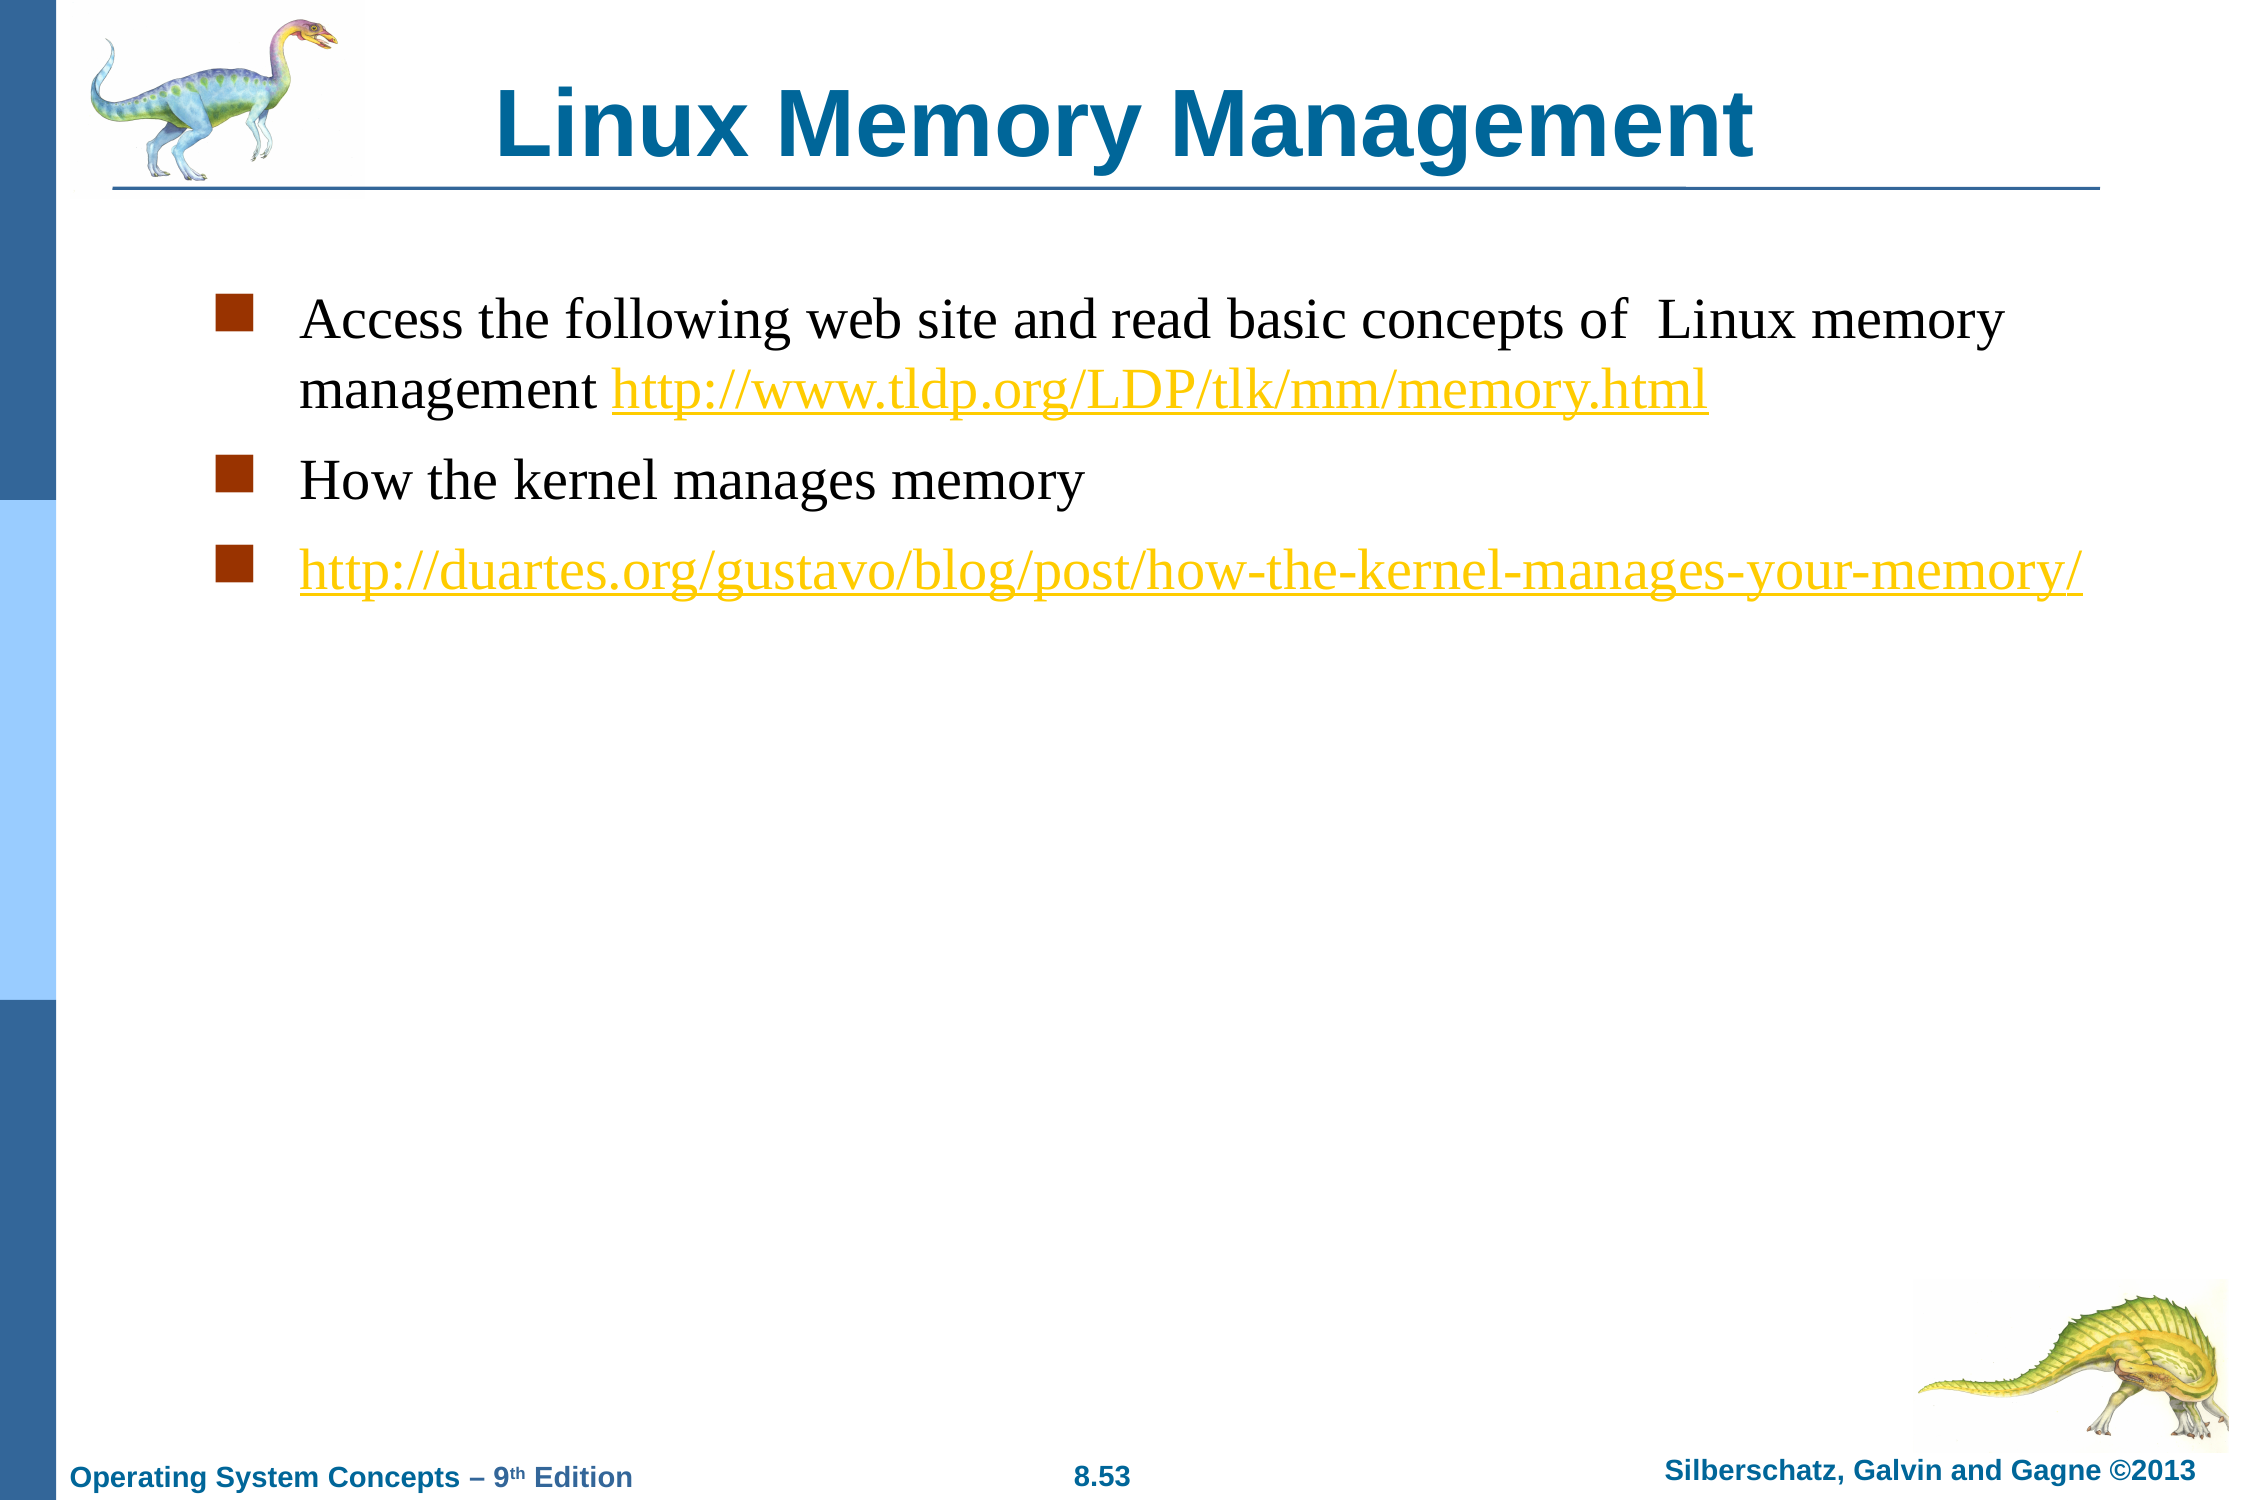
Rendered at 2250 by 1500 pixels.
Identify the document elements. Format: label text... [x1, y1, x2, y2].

title Linux Memory Management [112, 60, 2138, 187]
list Access the following web site and read basic concepts of Linux memory management http://www.tldp.org/LDP/tlk/mm/memory.html How the kernel manages memory http://duartes.org/gustavo/blog/post/how-the-kernel-manages-your-memory/ [198, 269, 2224, 1261]
picture [1913, 1279, 2229, 1453]
picture [70, 0, 365, 199]
